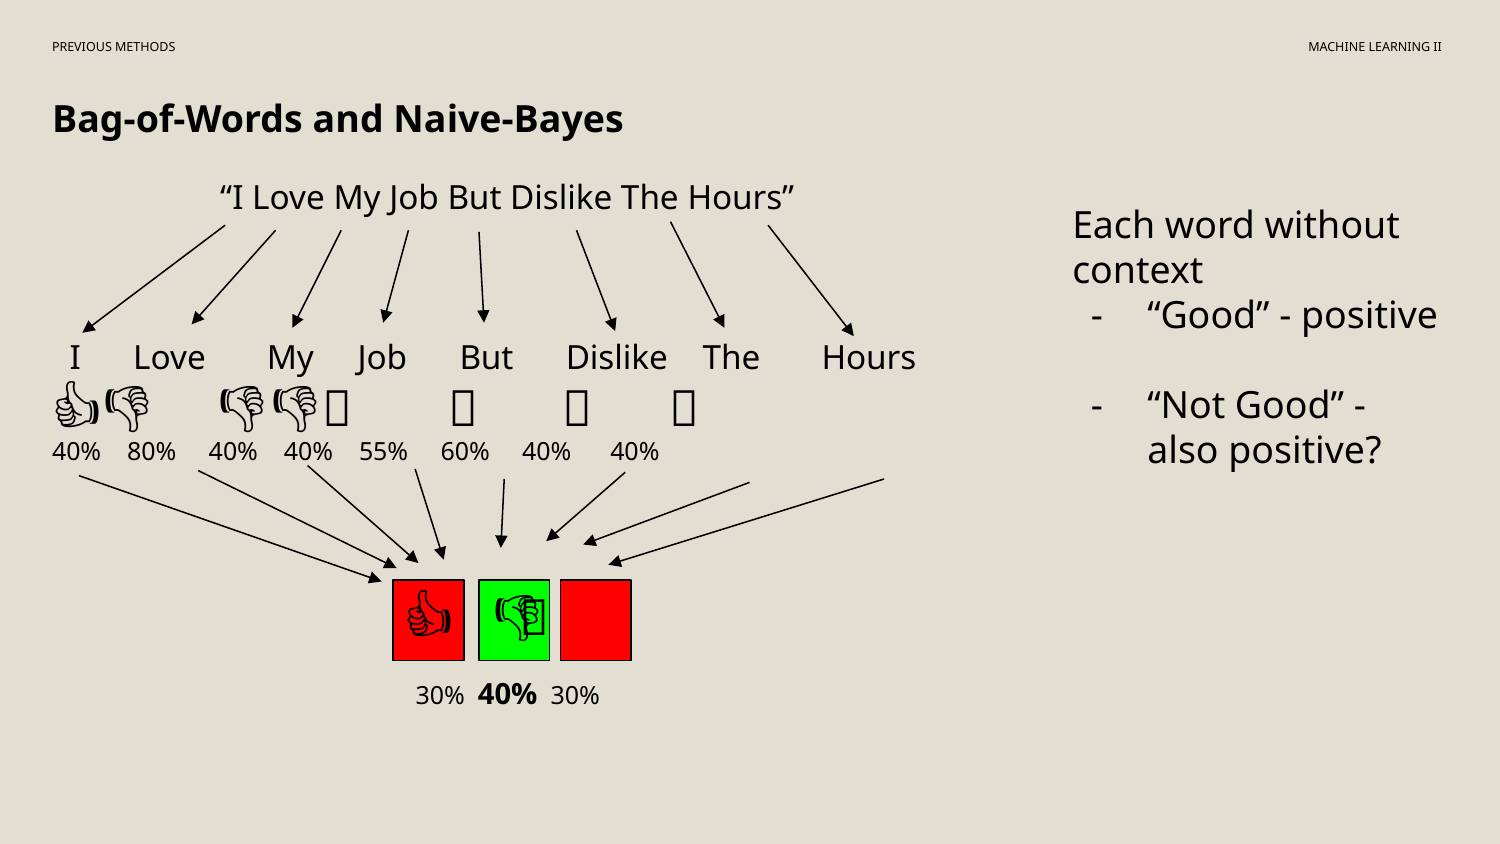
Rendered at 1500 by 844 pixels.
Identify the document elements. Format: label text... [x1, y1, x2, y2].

list “I Love My Job But Dislike The Hours” I Love My Job But Dislike The Hours 🫳 👍 🫳 🫳 👎 👎 🫳 👎 40% 80% 40% 40% 55% 60% 40% 40% 👍 🫳 👎 30% 40% 30% [37, 161, 979, 776]
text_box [307, 465, 419, 564]
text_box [478, 231, 485, 323]
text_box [576, 229, 616, 332]
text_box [608, 478, 885, 565]
title MACHINE LEARNING II [1186, 26, 1457, 67]
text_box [500, 478, 505, 549]
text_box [582, 482, 604, 545]
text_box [414, 468, 444, 560]
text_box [191, 229, 276, 325]
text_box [382, 229, 409, 323]
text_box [545, 472, 626, 542]
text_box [197, 470, 303, 569]
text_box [82, 224, 226, 333]
title PREVIOUS METHODS [37, 26, 308, 67]
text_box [767, 224, 855, 337]
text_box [292, 229, 342, 328]
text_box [670, 221, 725, 328]
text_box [78, 475, 382, 582]
title Bag-of-Words and Naive-Bayes [37, 88, 901, 162]
text_box Each word without context “Good” - positive “Not Good” - also positive? [1057, 186, 1457, 769]
